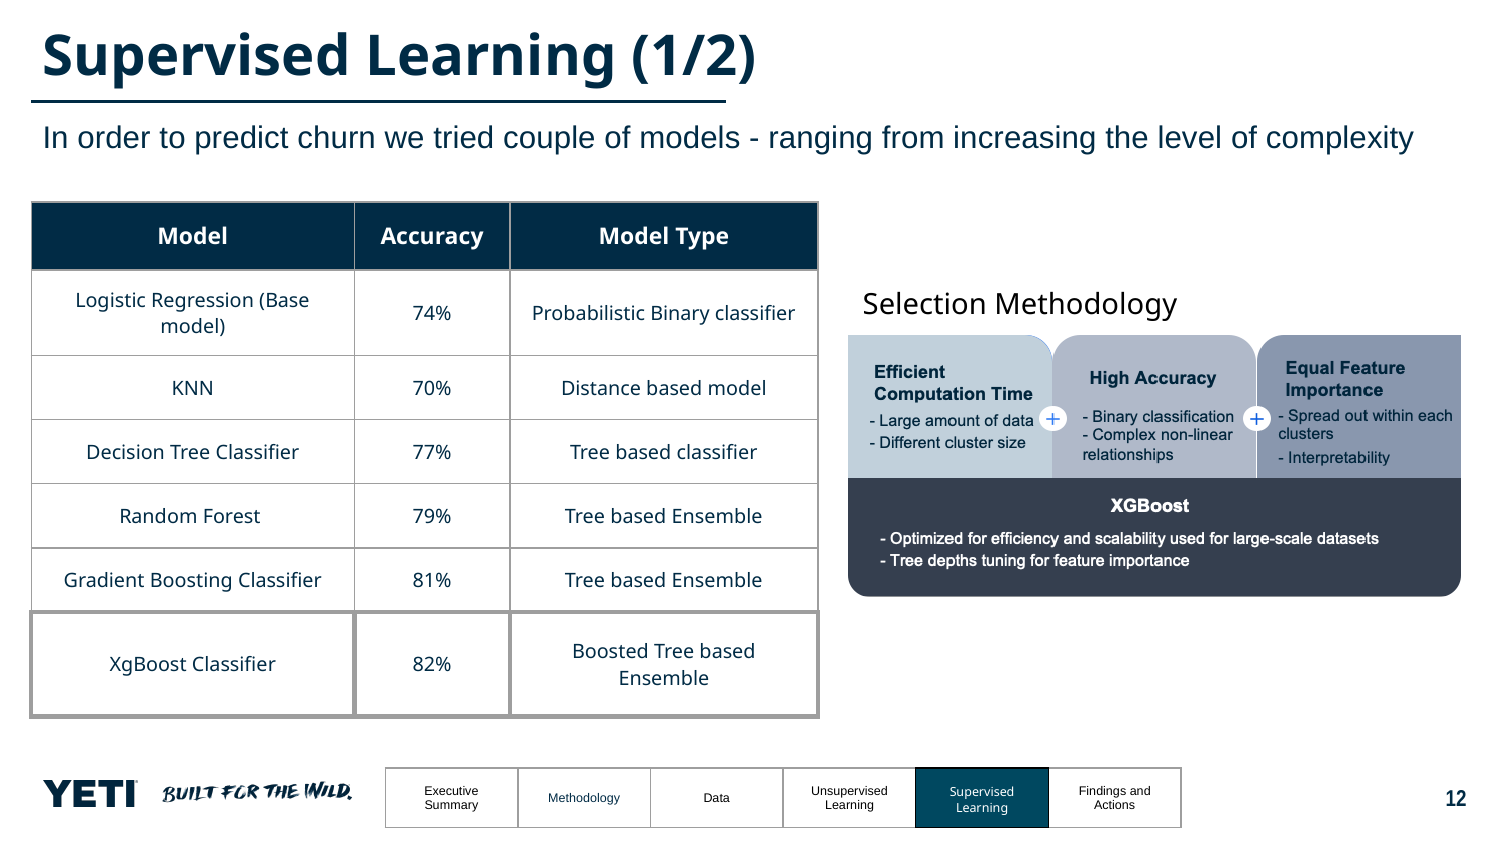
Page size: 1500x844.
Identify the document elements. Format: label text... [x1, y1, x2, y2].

table_cell XgBoost Classifier [33, 614, 352, 714]
table_cell Tree based Ensemble [511, 549, 817, 610]
table_header Supervised Learning [916, 769, 1048, 827]
picture [847, 335, 1469, 597]
table_header Executive Summary [386, 769, 517, 827]
table_cell Probabilistic Binary classifier [511, 271, 817, 355]
text_box Selection Methodology [847, 270, 1347, 335]
table_cell 74% [355, 271, 509, 355]
table_header Unsupervised Learning [784, 769, 915, 827]
table_header Model [32, 203, 354, 269]
table_cell 79% [355, 484, 509, 547]
table_header Accuracy [355, 203, 509, 269]
table_cell Tree based Ensemble [511, 484, 817, 547]
table_cell 81% [355, 549, 509, 610]
table_header Methodology [519, 769, 650, 827]
table_header Model Type [511, 203, 817, 269]
table_header Data [651, 769, 782, 827]
table_cell Gradient Boosting Classifier [32, 549, 354, 610]
table_cell 82% [357, 614, 508, 714]
table_cell Distance based model [511, 356, 817, 419]
table_cell Tree based classifier [511, 420, 817, 483]
table_header Findings and Actions [1049, 769, 1180, 827]
table_cell 77% [355, 420, 509, 483]
subtitle In order to predict churn we tried couple of models - ranging from increasing the level of complexity [31, 115, 1469, 164]
table_cell Logistic Regression (Base model) [32, 271, 354, 355]
table_cell Boosted Tree based Ensemble [512, 614, 816, 714]
table_cell KNN [32, 356, 354, 419]
table_cell Decision Tree Classifier [32, 420, 354, 483]
table_cell Random Forest [32, 484, 354, 547]
picture [43, 757, 385, 826]
table_cell 70% [355, 356, 509, 419]
title Supervised Learning (1/2) [31, 4, 1478, 94]
